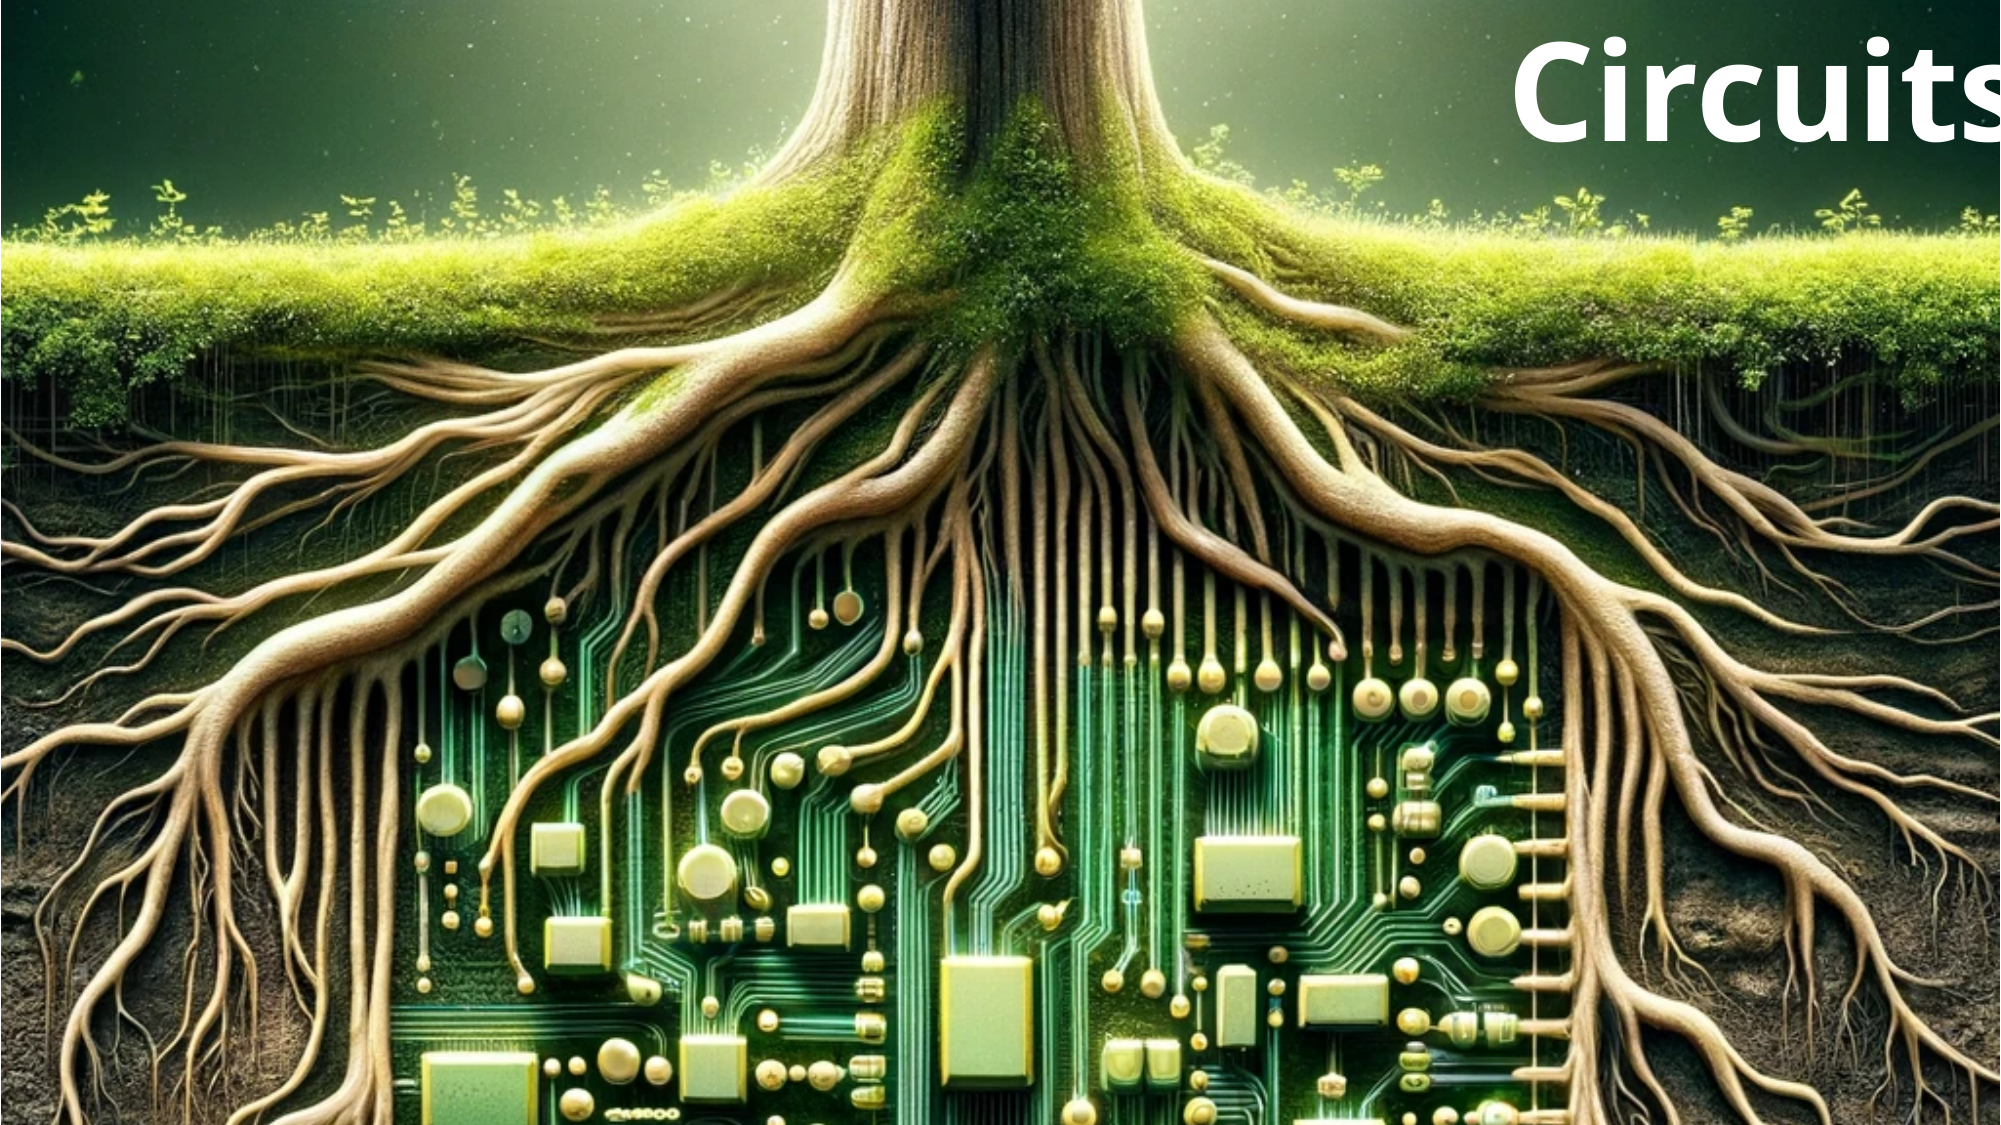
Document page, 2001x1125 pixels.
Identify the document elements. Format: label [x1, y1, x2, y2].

list [0, 0, 2000, 1125]
